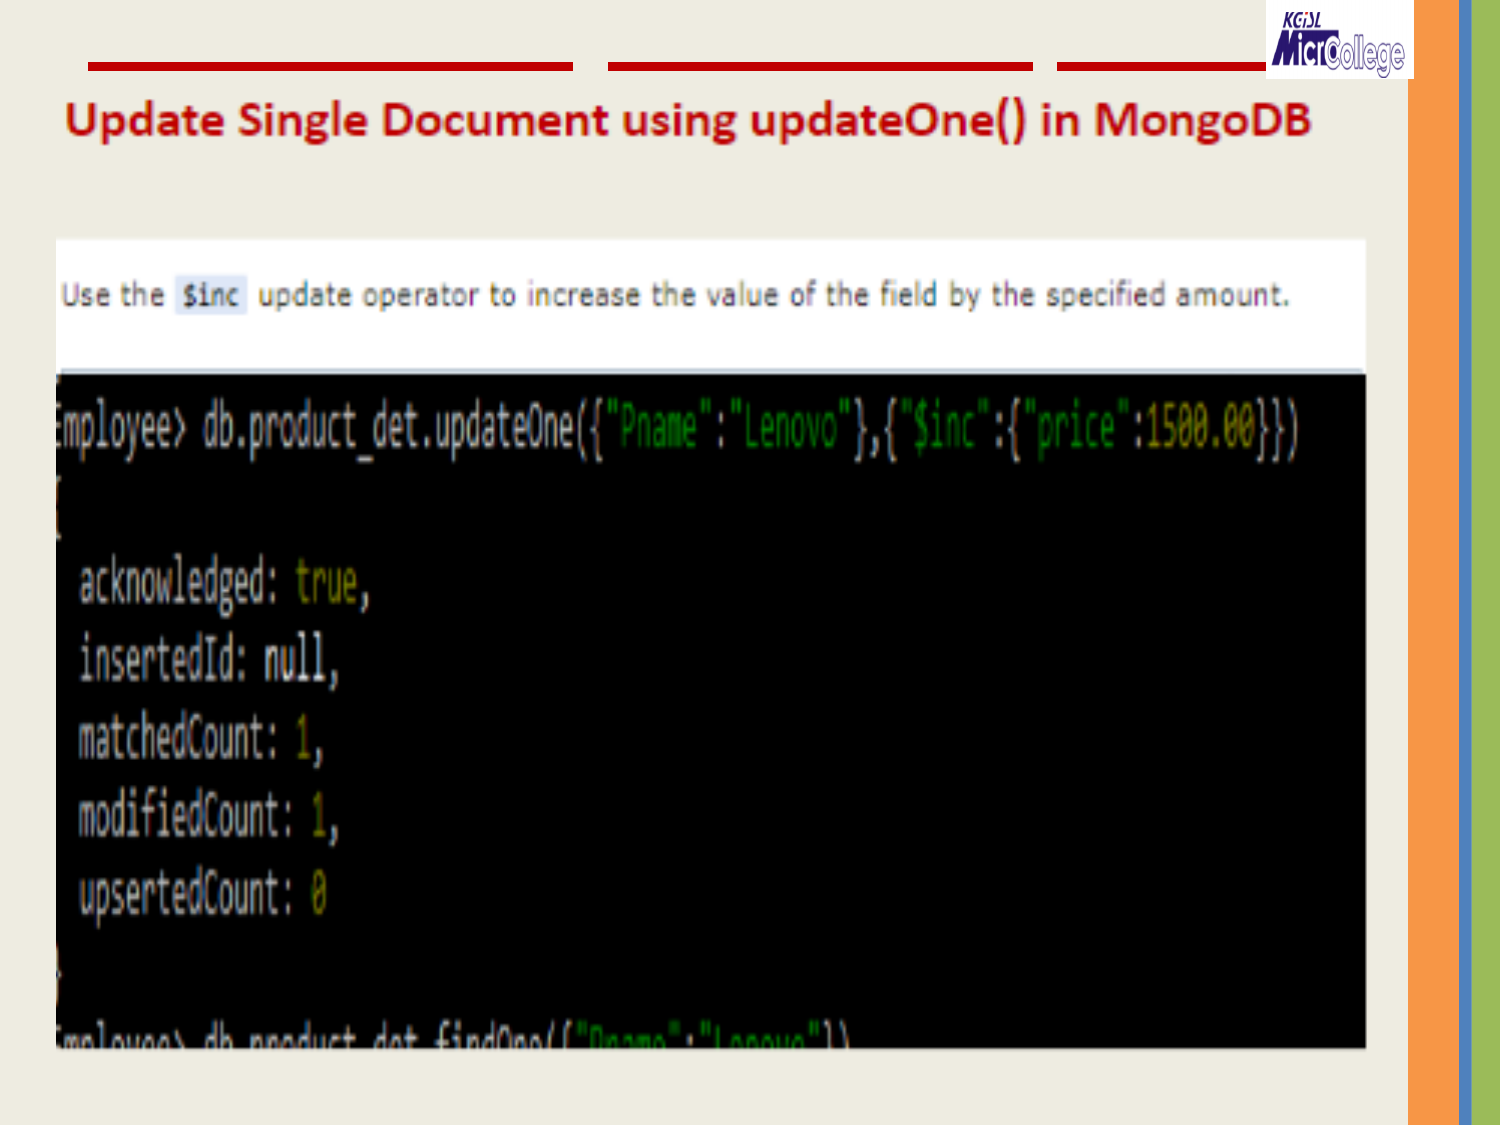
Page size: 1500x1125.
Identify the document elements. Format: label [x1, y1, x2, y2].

picture [56, 89, 1389, 1101]
picture [1266, 0, 1415, 79]
